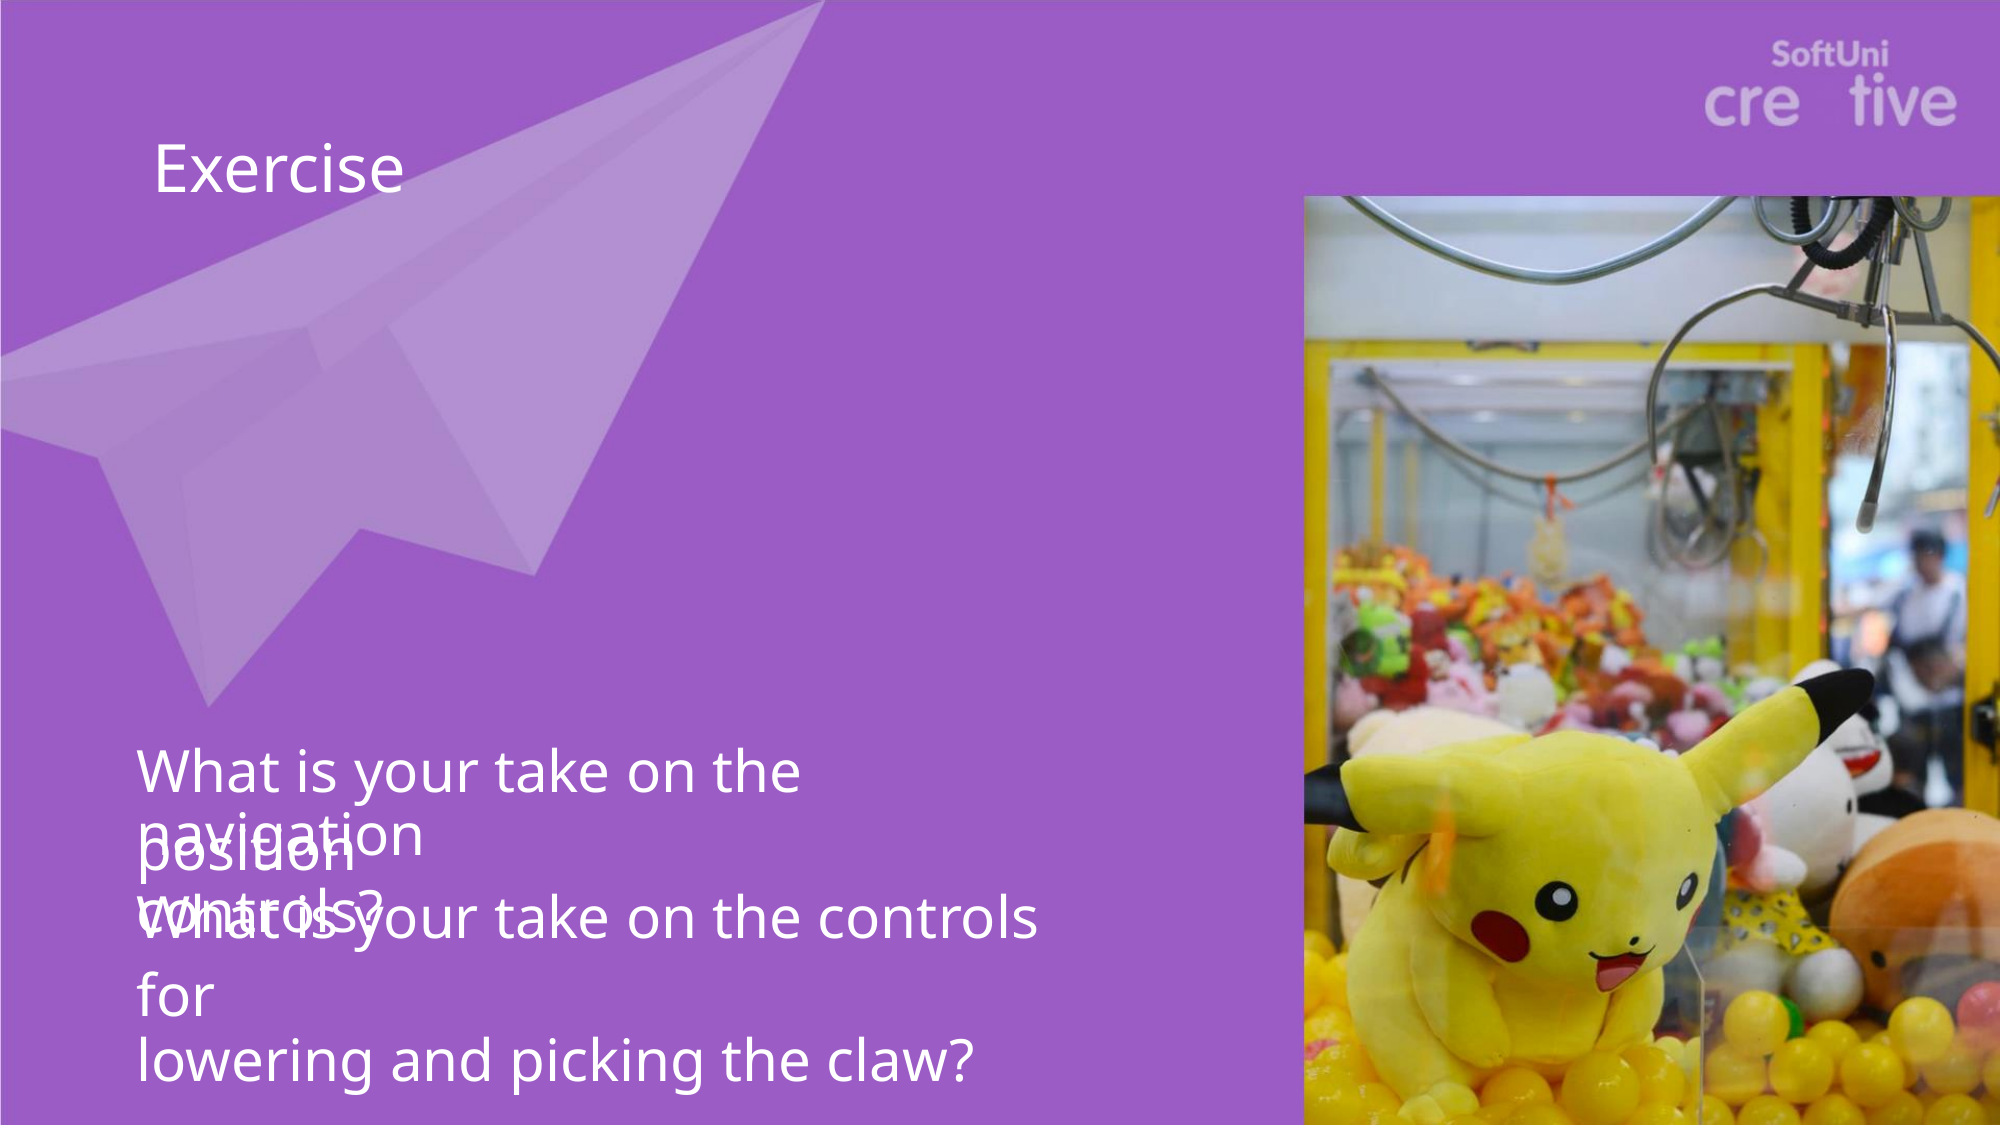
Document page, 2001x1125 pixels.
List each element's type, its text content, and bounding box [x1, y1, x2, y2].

text_box What is your take on the position [136, 726, 1015, 872]
text_box navigation controls? [136, 789, 680, 872]
text_box Exercise [152, 117, 429, 206]
text_box [0, 0, 2000, 1125]
text_box What is your take on the controls for lowering and picking the claw? [136, 872, 1101, 1093]
